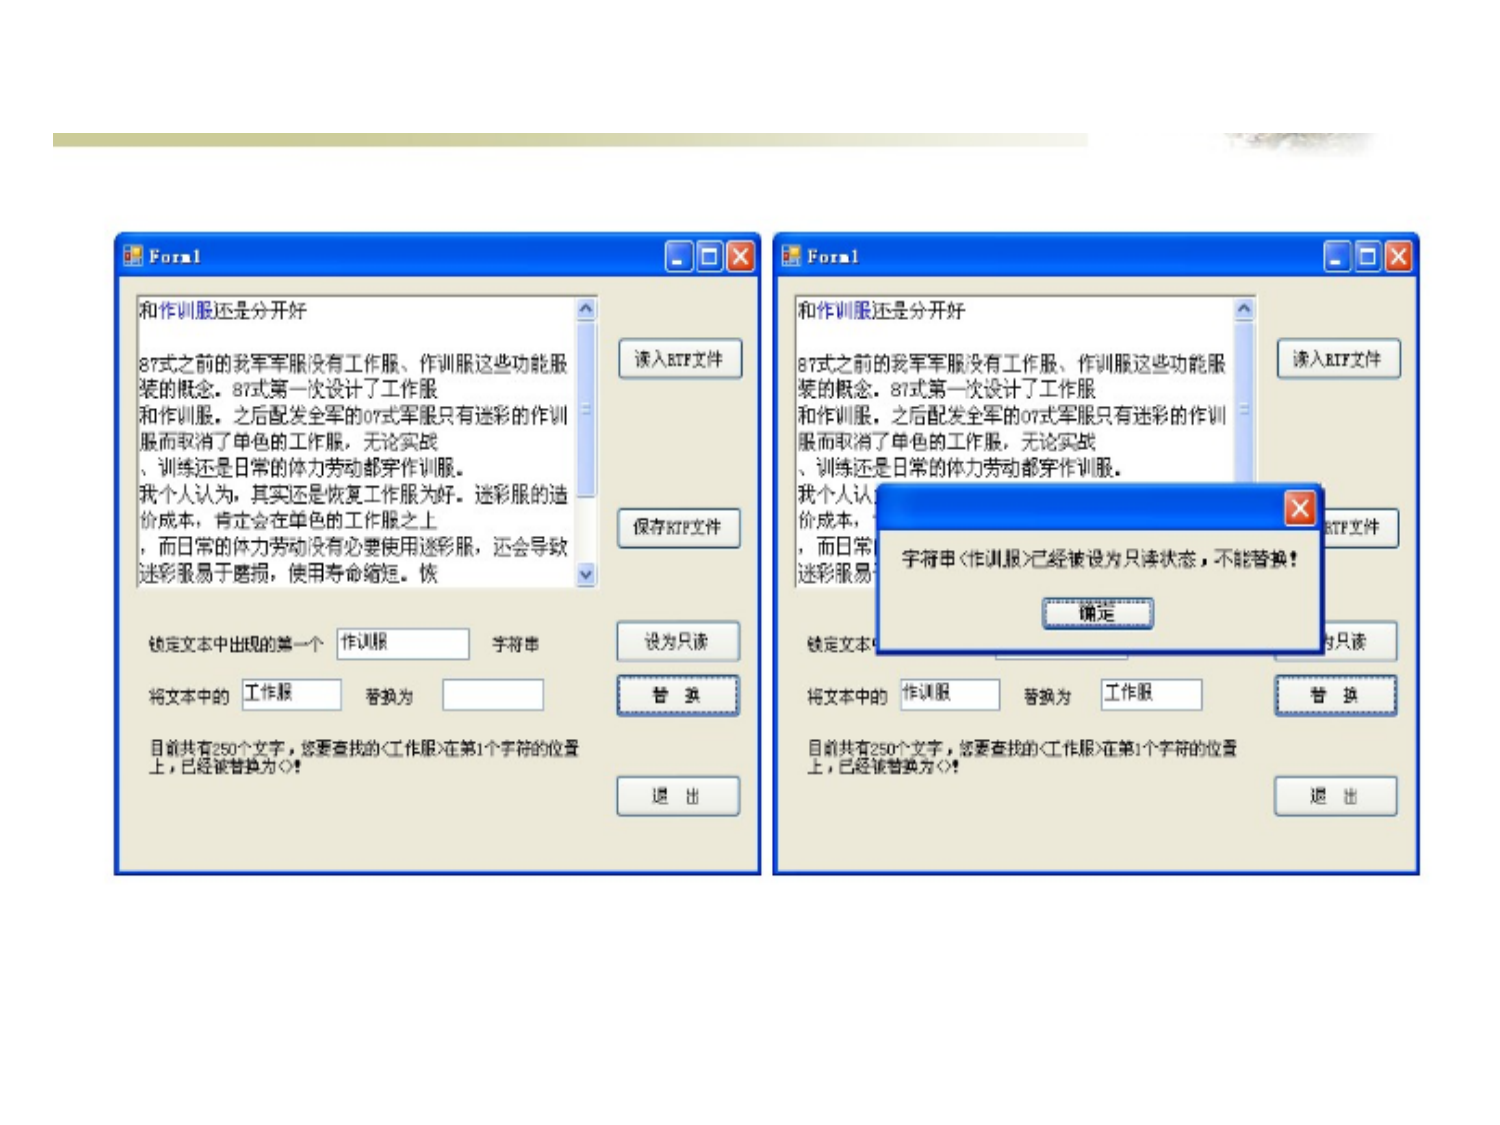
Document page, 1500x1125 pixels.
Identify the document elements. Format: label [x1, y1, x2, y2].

picture [52, 133, 1476, 938]
